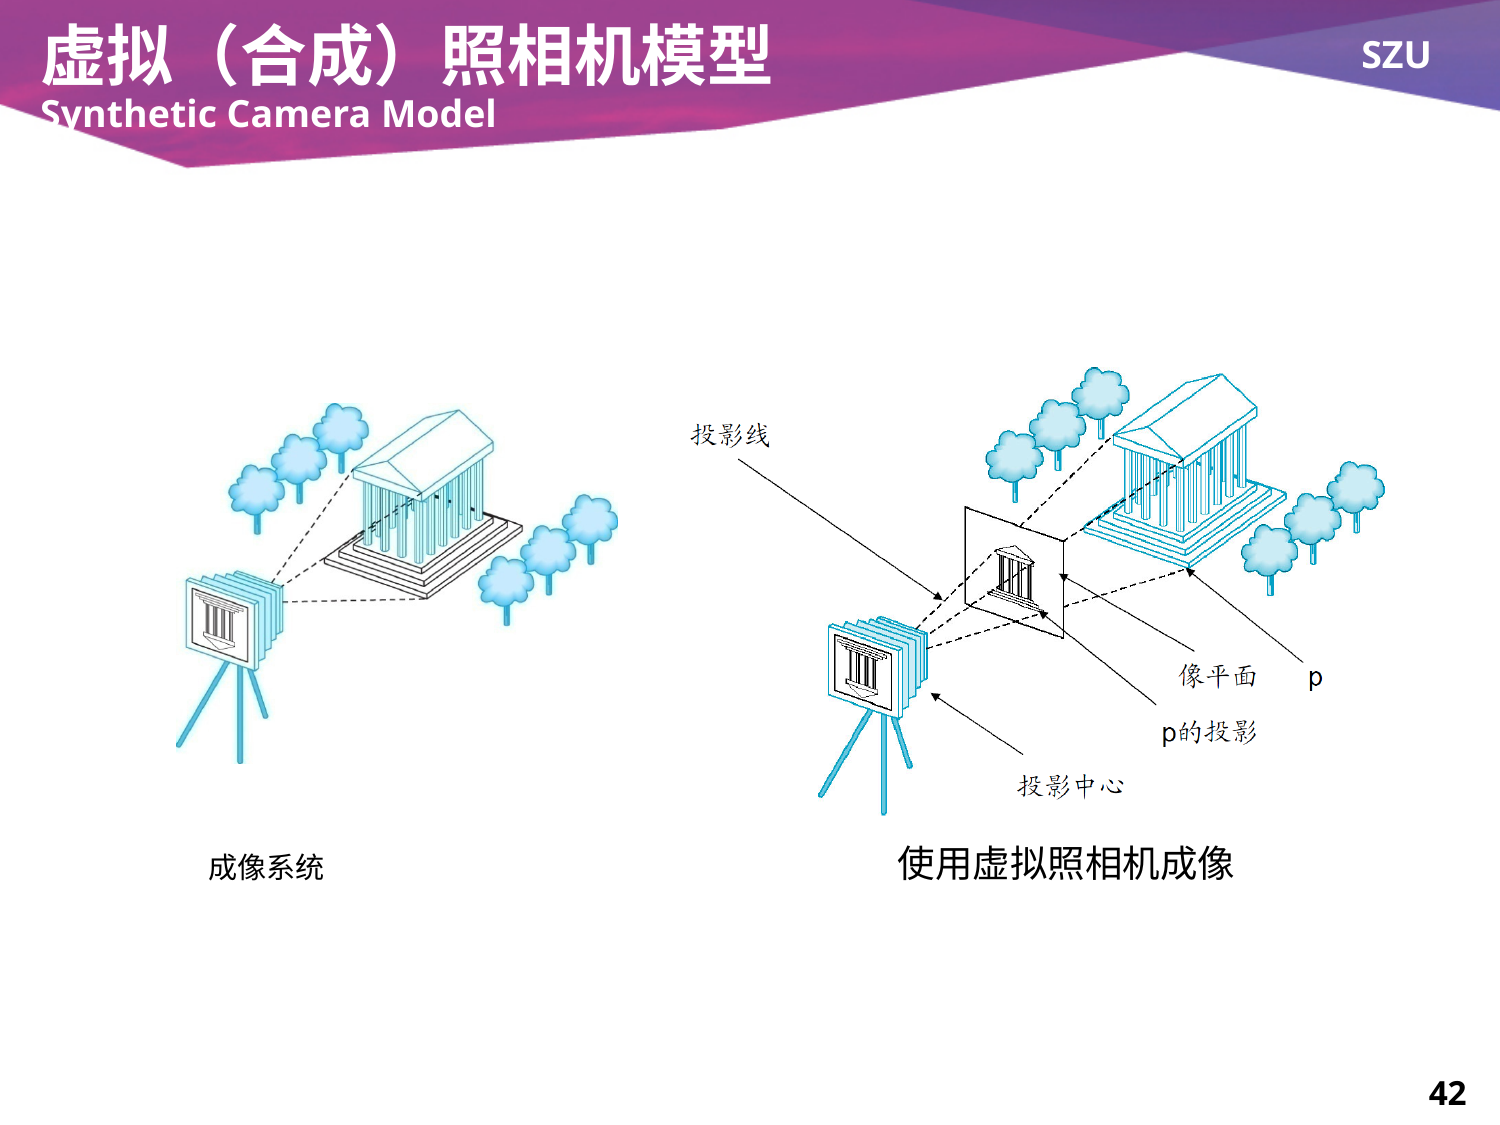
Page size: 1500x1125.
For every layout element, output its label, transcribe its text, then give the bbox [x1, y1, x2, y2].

title 虚拟（合成）照相机模型 Synthetic Camera Model [25, 15, 1320, 104]
text_box 使用虚拟照相机成像 [882, 837, 1288, 902]
picture [0, 0, 1500, 1125]
list 成像系统 [193, 846, 474, 893]
slide_number 42 [1384, 1065, 1500, 1125]
